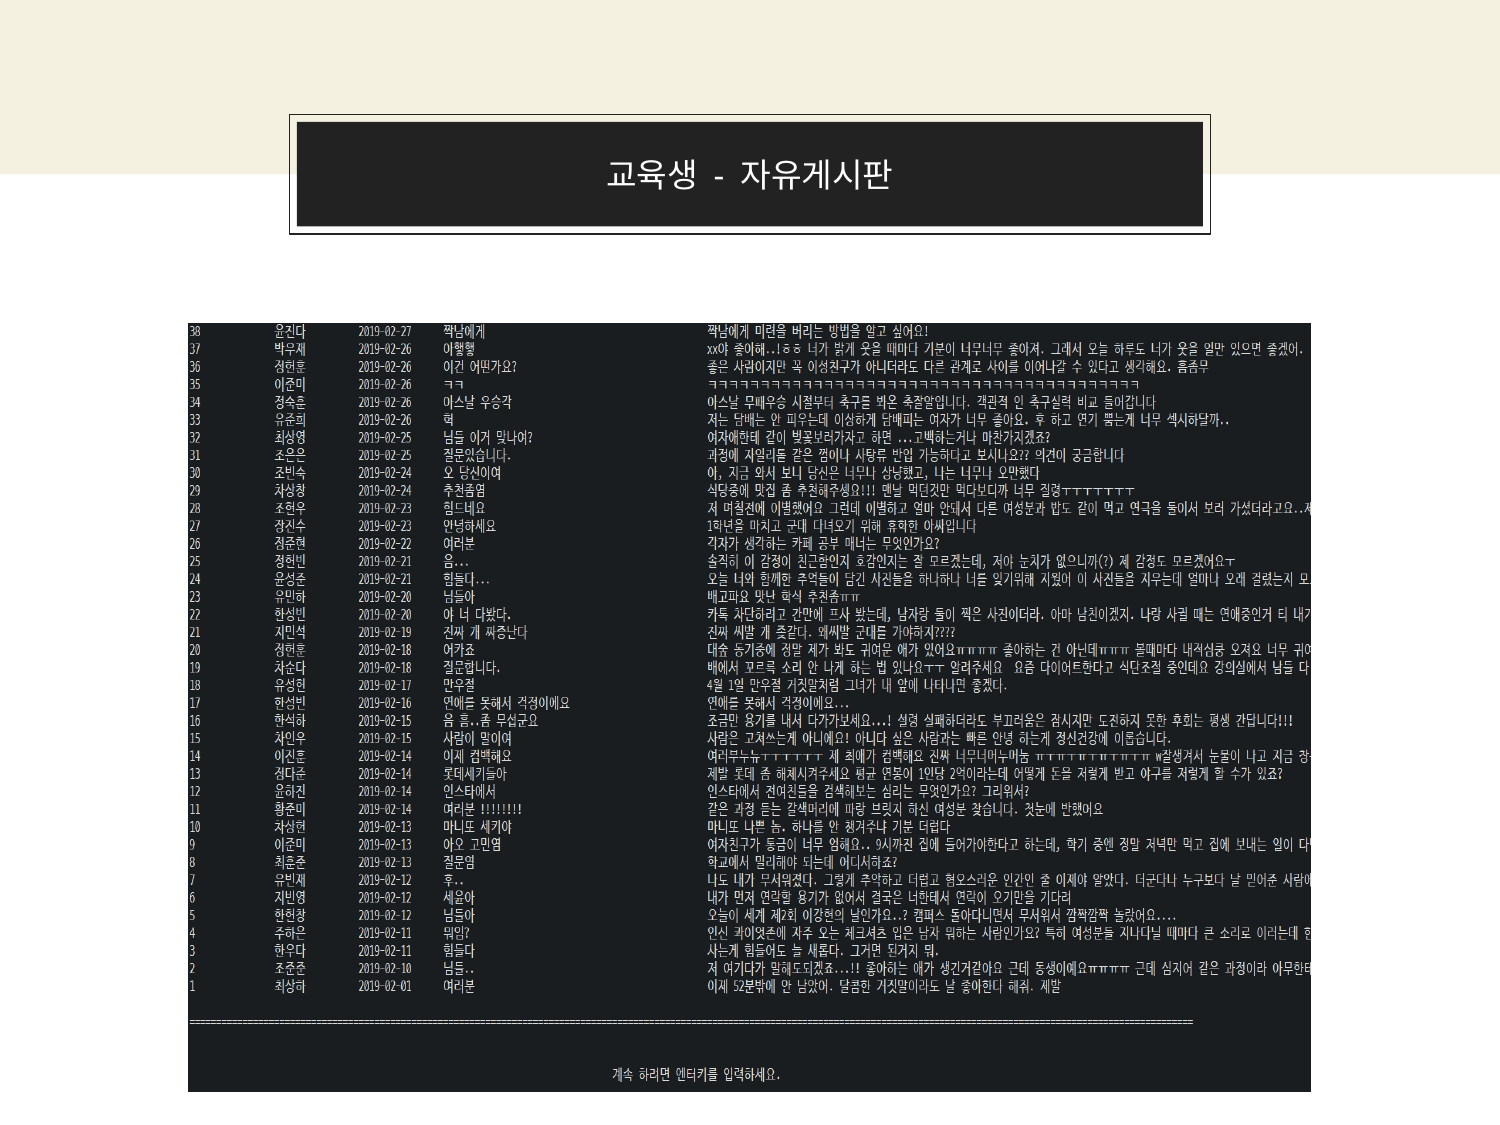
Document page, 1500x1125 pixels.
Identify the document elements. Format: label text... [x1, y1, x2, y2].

title 교육생 - 자유게시판 [296, 121, 1203, 227]
picture [188, 323, 1311, 1092]
